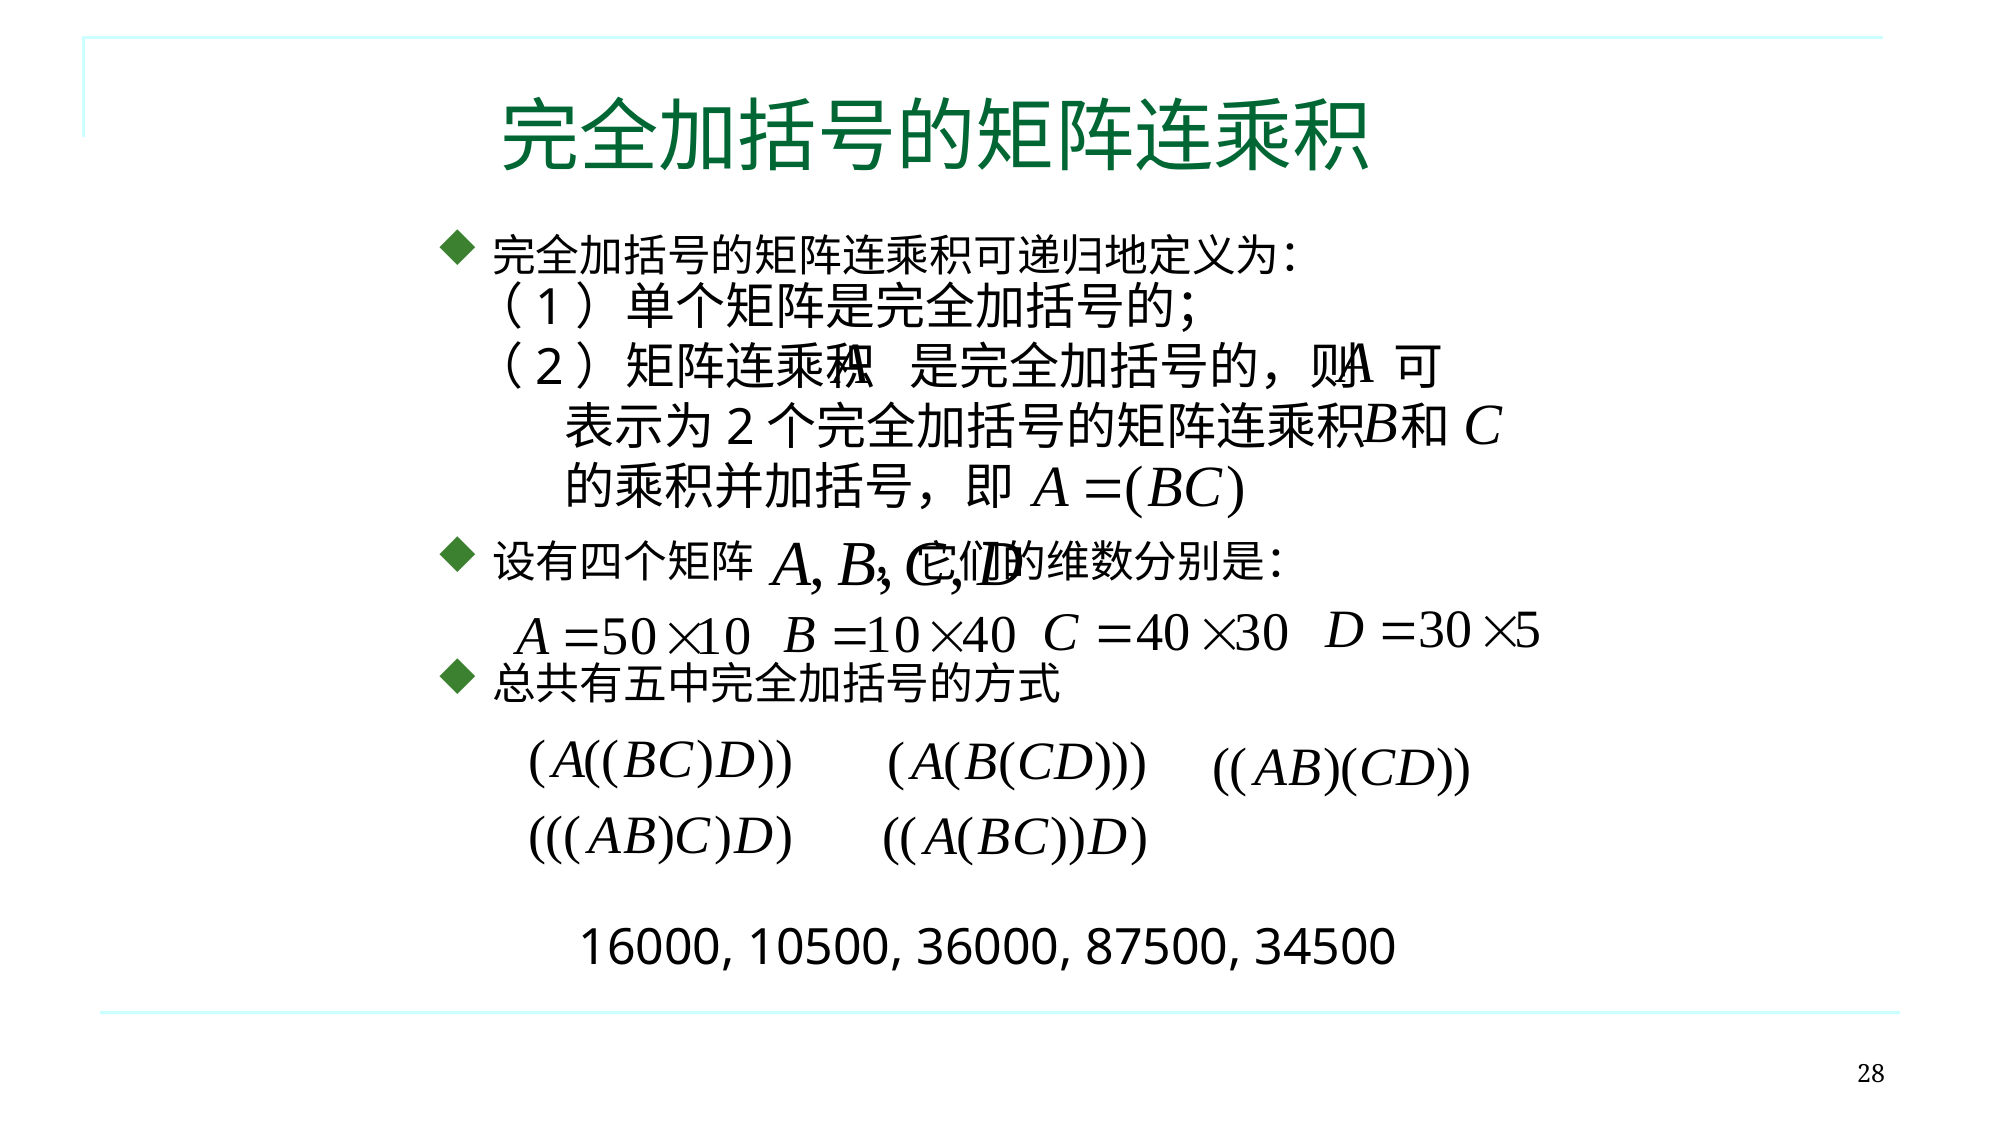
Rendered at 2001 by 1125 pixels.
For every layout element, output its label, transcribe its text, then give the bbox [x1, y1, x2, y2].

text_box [504, 597, 1551, 669]
slide_number 28 [1433, 1024, 1900, 1100]
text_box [880, 730, 1156, 803]
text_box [427, 267, 1531, 531]
text_box 16000, 10500, 36000, 87500, 34500 [563, 907, 1413, 982]
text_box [875, 805, 1155, 878]
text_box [521, 804, 801, 876]
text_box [1205, 736, 1480, 809]
text_box 完全加括号的矩阵连乘积可递归地定义为： 设有四个矩阵 ，它们的维数分别是： 总共有五中完全加括号的方式 [421, 219, 1697, 895]
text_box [758, 526, 1036, 597]
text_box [521, 727, 801, 800]
text_box 完全加括号的矩阵连乘积 [485, 48, 1548, 188]
